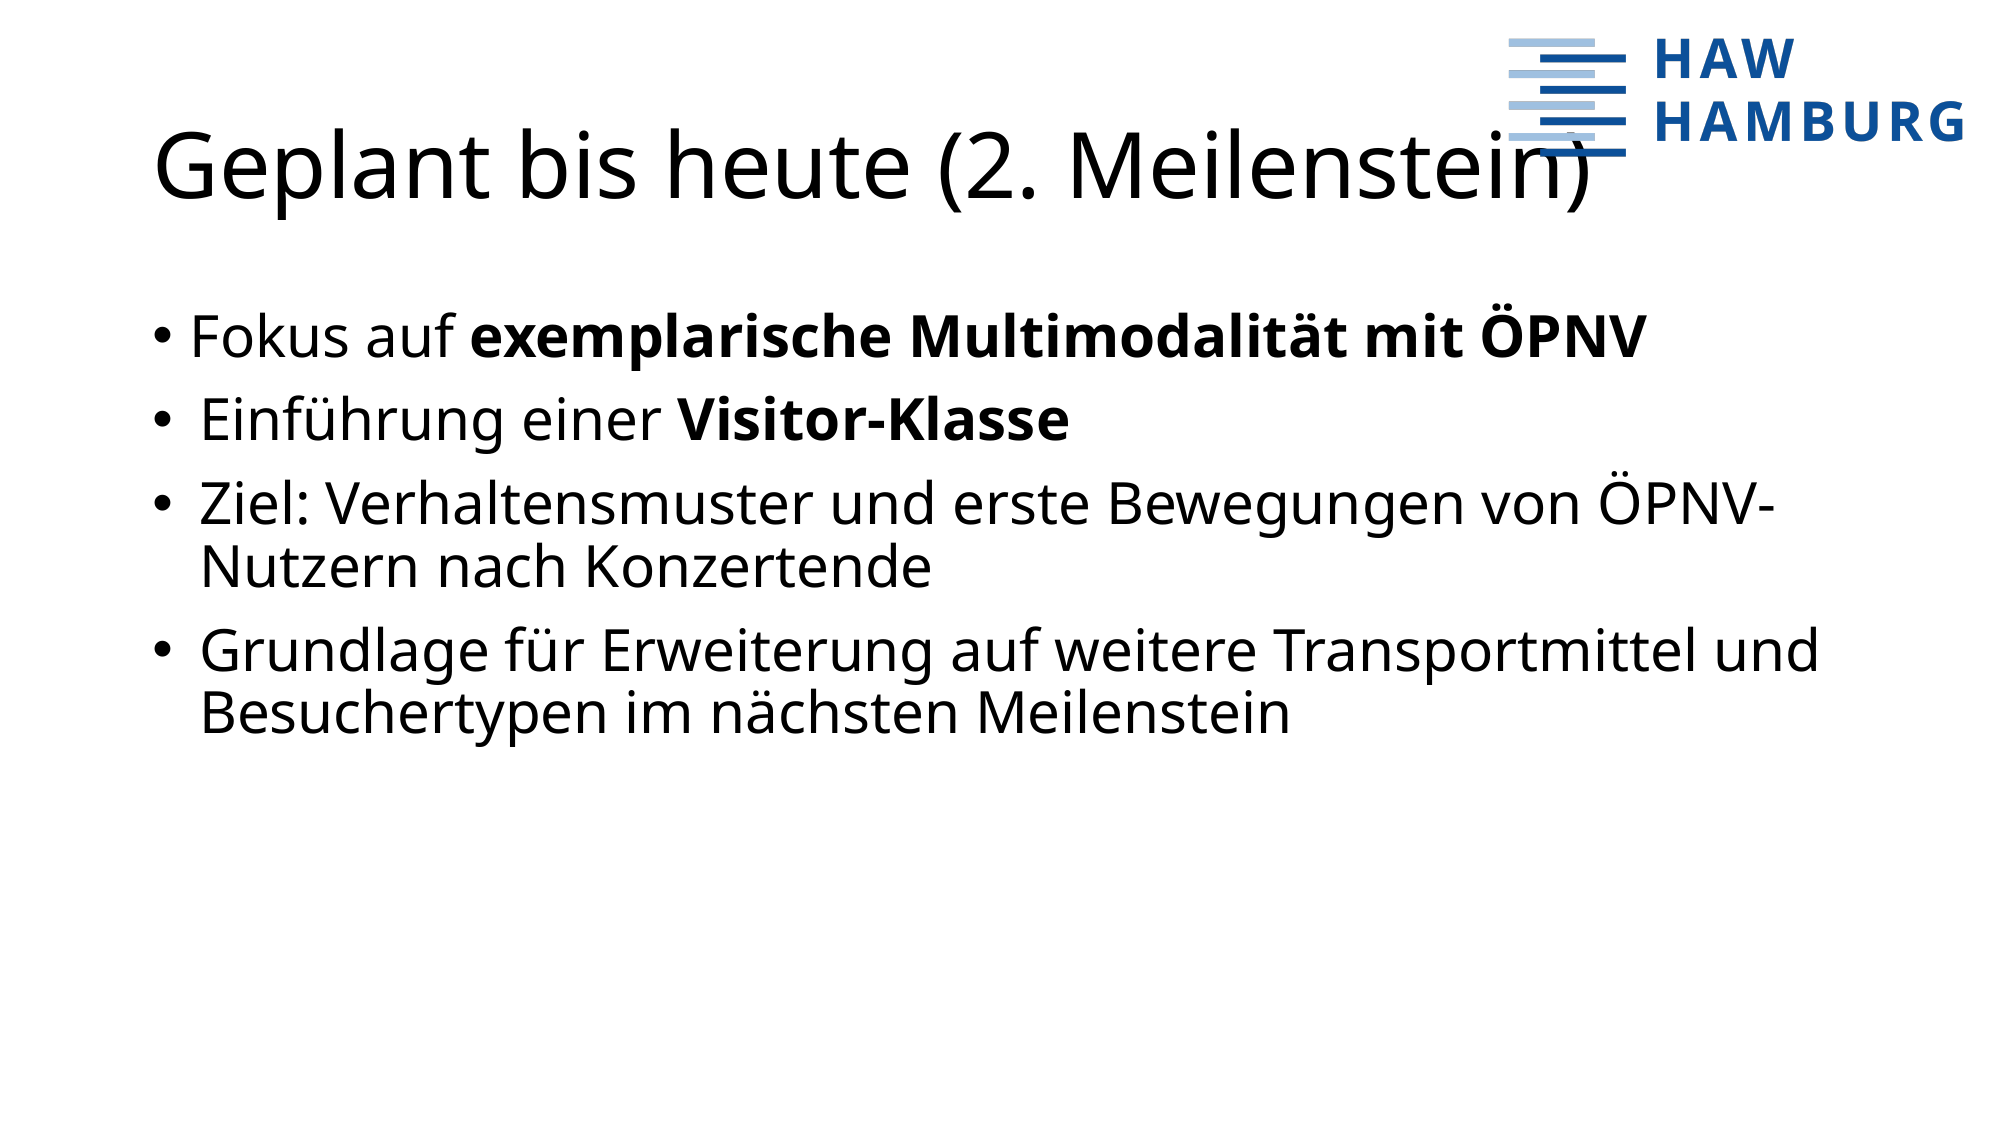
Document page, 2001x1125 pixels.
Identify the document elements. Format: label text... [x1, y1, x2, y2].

title Geplant bis heute (2. Meilenstein) [137, 59, 1863, 278]
list Fokus auf exemplarische Multimodalität mit ÖPNV Einführung einer Visitor-Klasse Ziel: Verhaltensmuster und erste Bewegungen von ÖPNV-Nutzern nach Konzertende Grundlage für Erweiterung auf weitere Transportmittel und Besuchertypen im nächsten Meilenstein [137, 299, 1863, 1014]
picture [1505, 35, 1966, 161]
